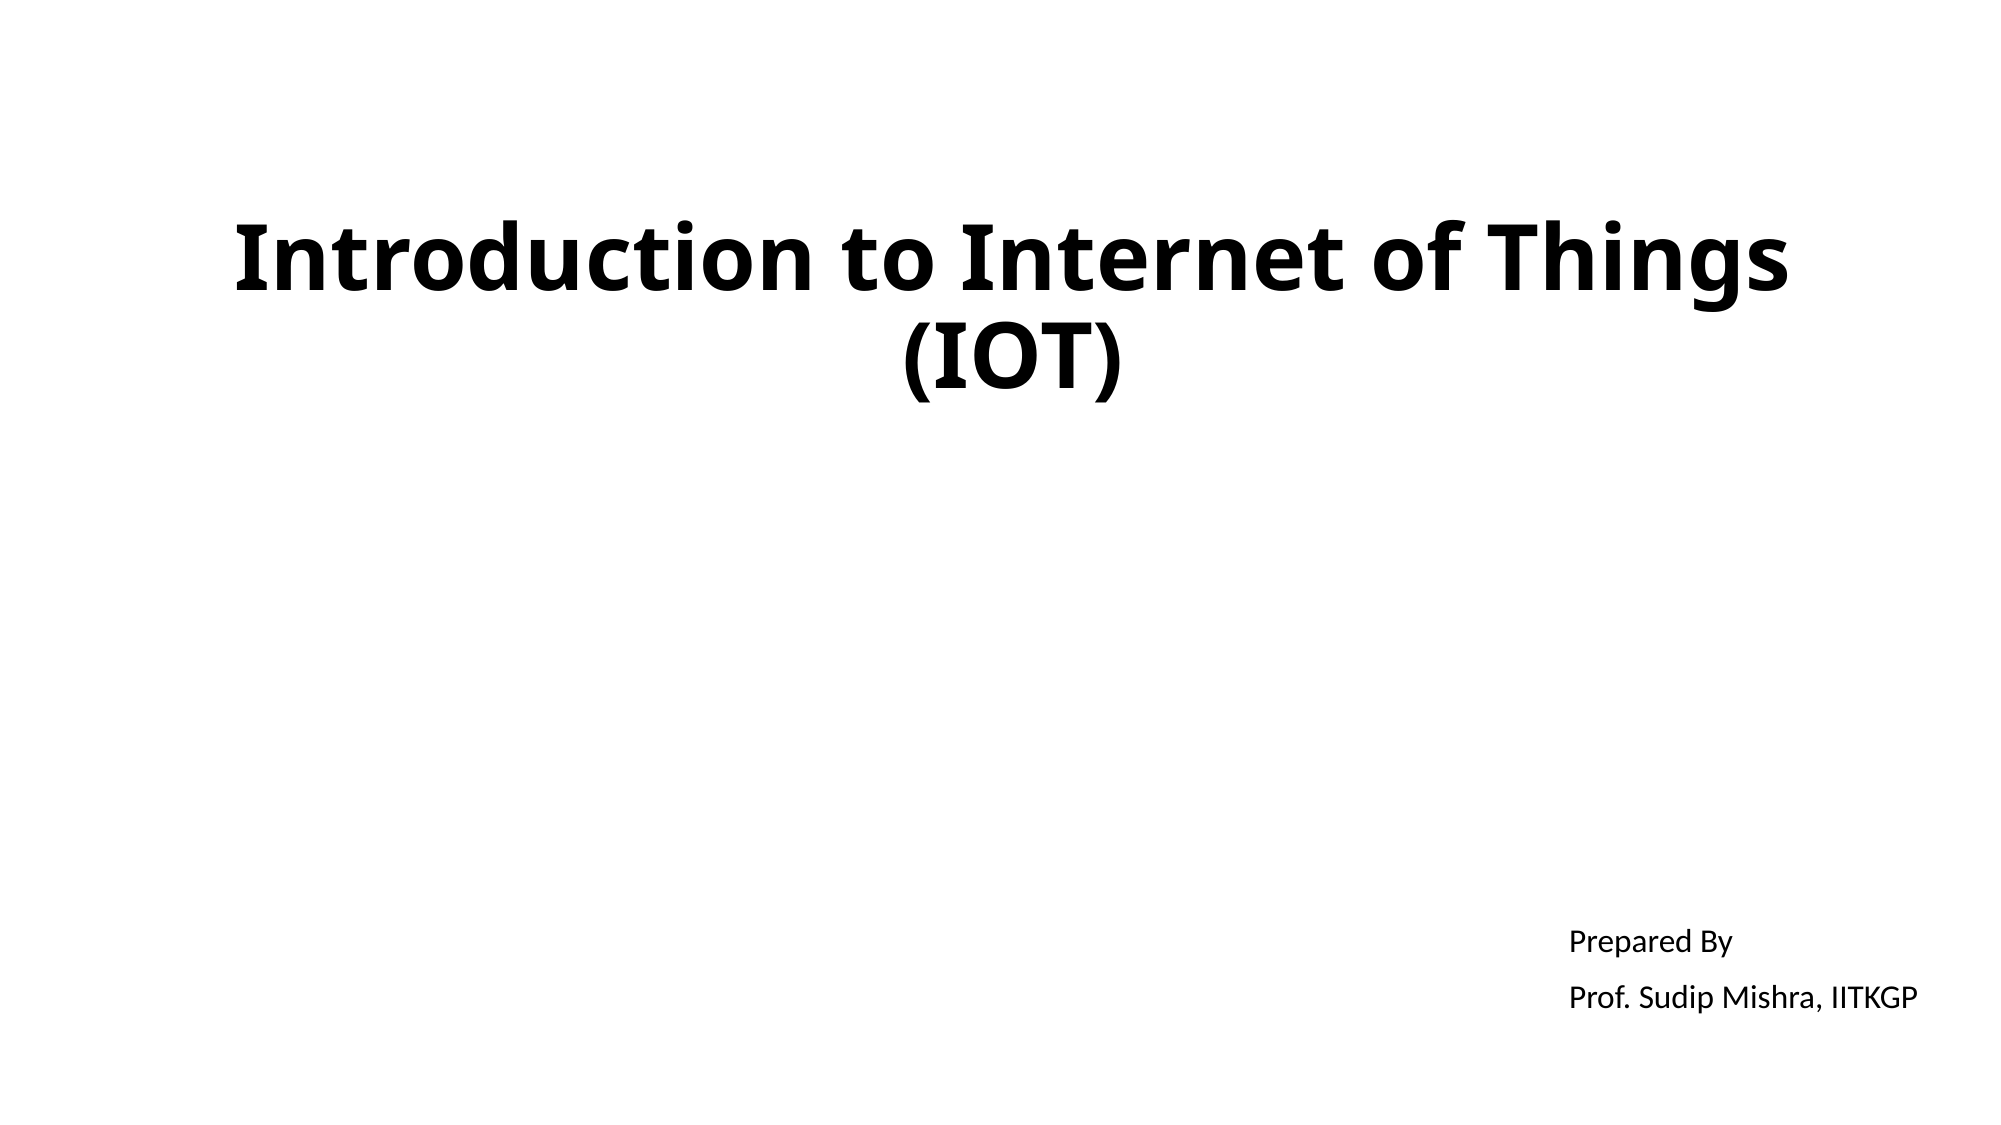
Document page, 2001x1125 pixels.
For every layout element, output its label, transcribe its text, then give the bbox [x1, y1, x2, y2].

title Introduction to Internet of Things (IOT) [150, 200, 1876, 419]
list Prepared By Prof. Sudip Mishra, IITKGP [1554, 915, 1984, 1118]
